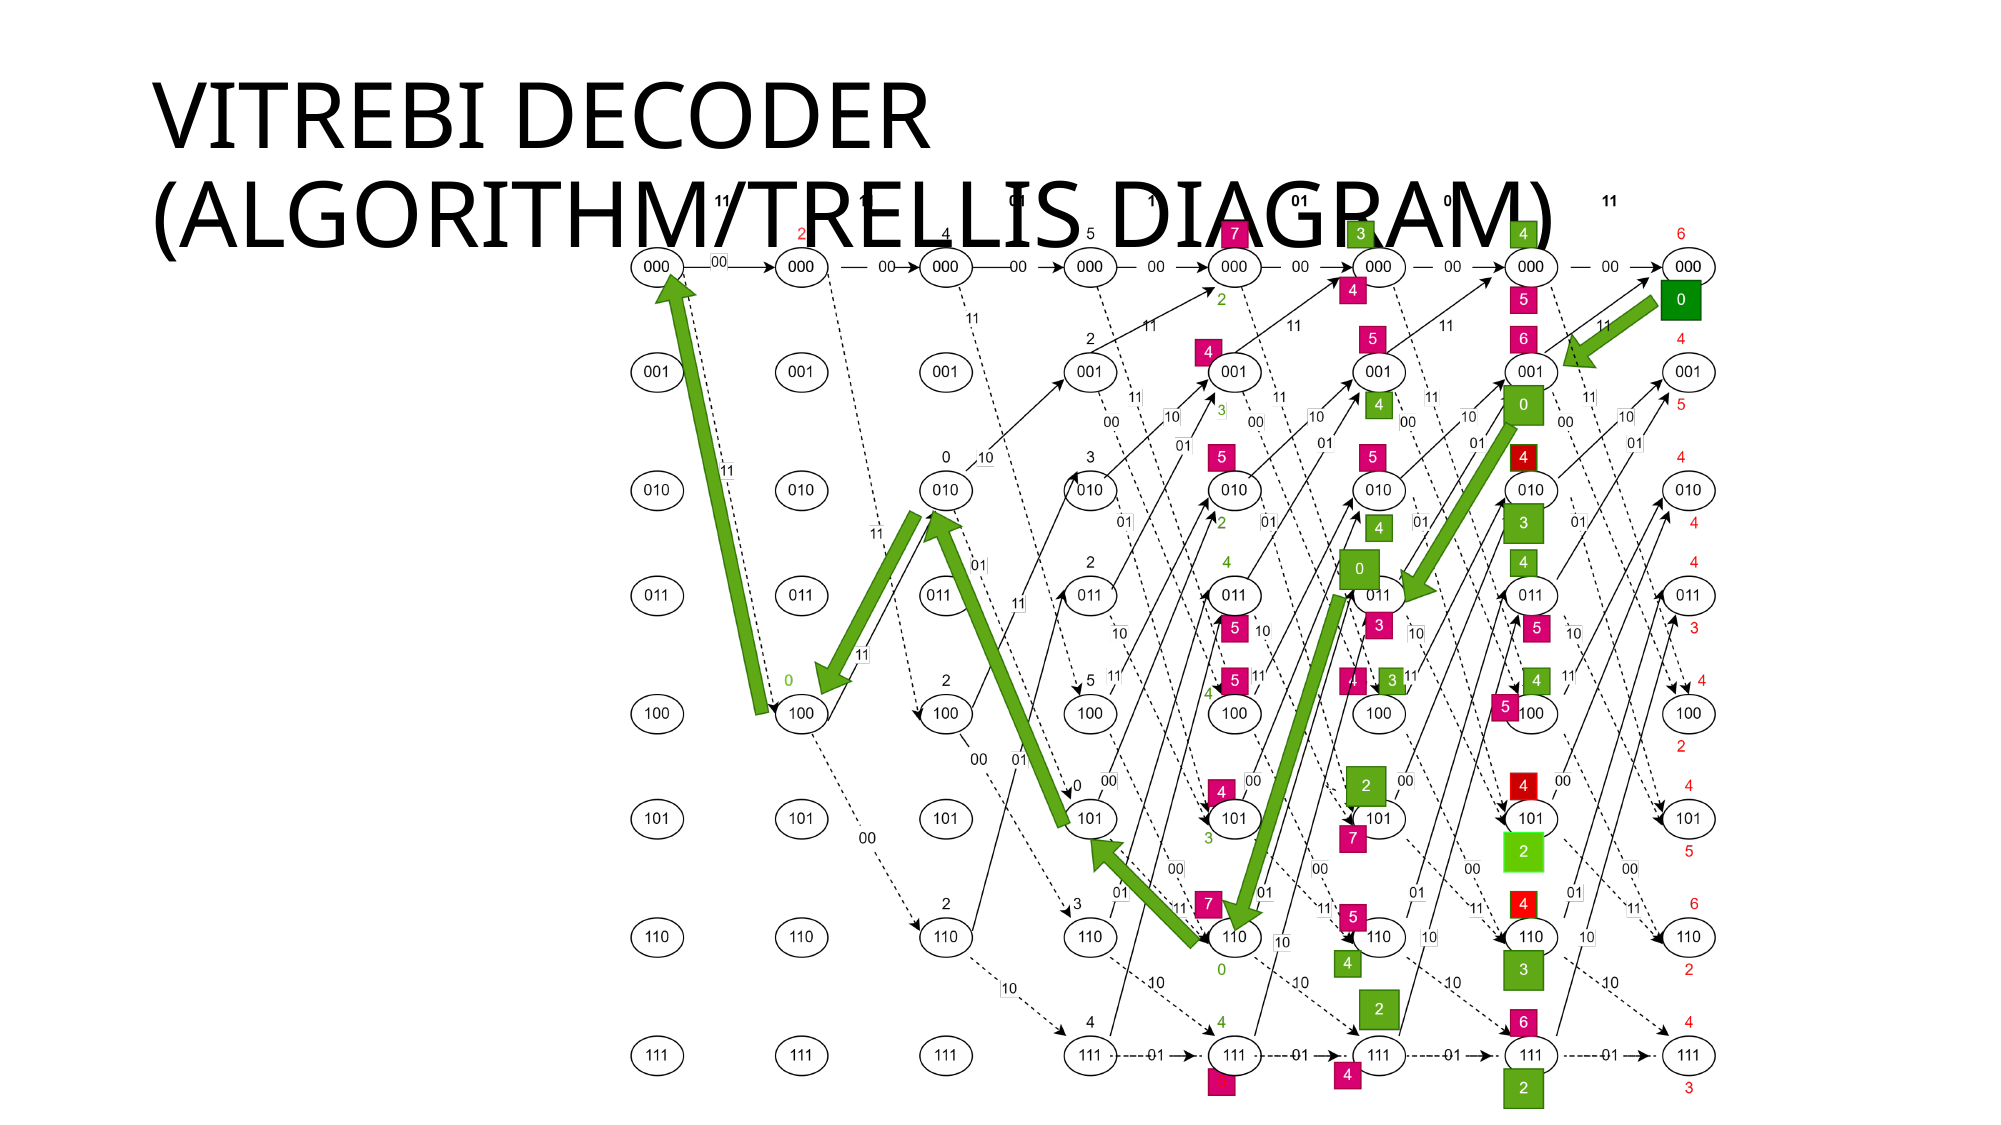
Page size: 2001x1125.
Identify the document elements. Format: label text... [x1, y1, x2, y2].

title VITREBI DECODER (ALGORITHM/TRELLIS DIAGRAM) [137, 59, 1863, 278]
picture [604, 168, 1742, 1122]
